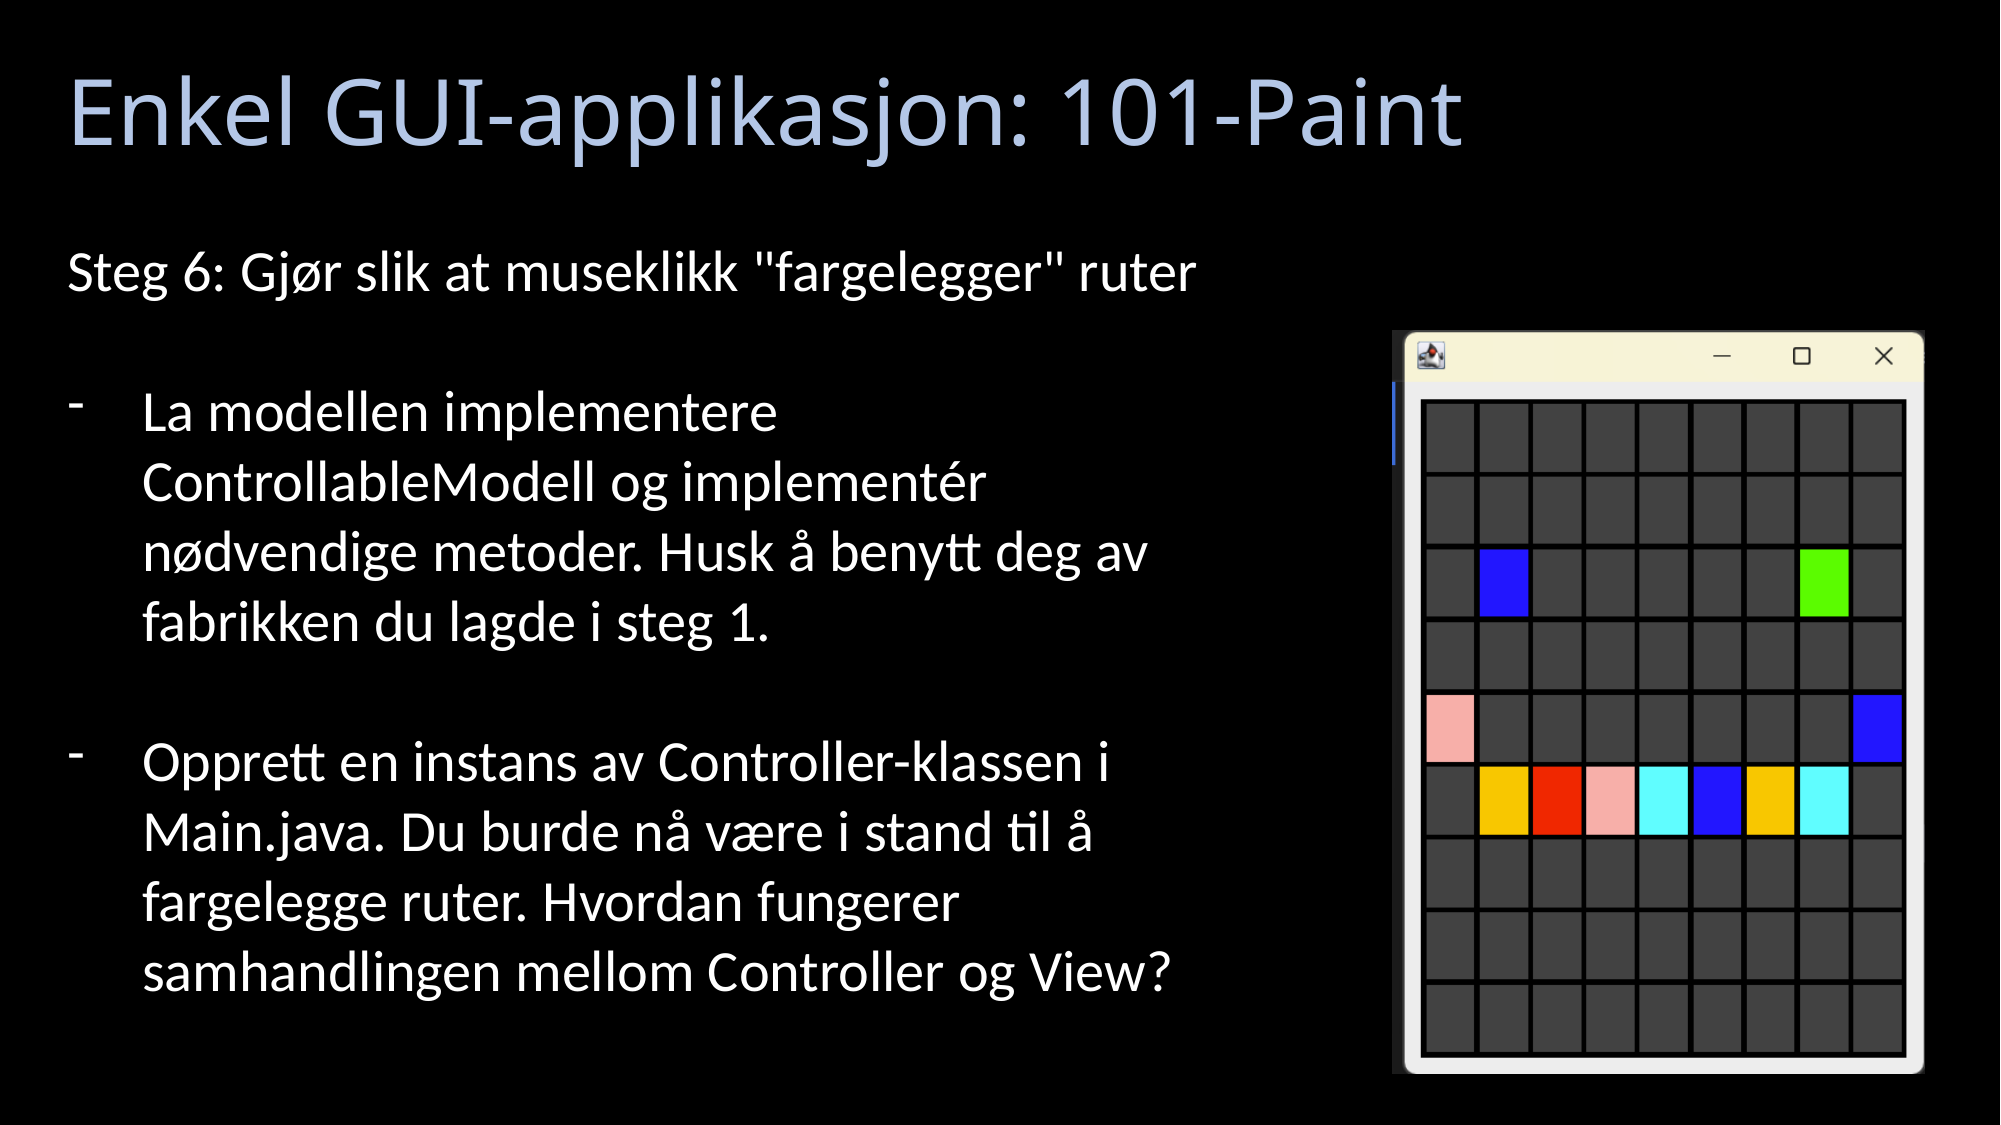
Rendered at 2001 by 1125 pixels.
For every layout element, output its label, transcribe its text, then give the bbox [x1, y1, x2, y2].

text_box Steg 6: Gjør slik at museklikk "fargelegger" ruter La modellen implementere ControllableModell og implementér nødvendige metoder. Husk å benytt deg av fabrikken du lagde i steg 1. Opprett en instans av Controller-klassen i Main.java. Du burde nå være i stand til å fargelegge ruter. Hvordan fungerer samhandlingen mellom Controller og View? - [52, 225, 1234, 1125]
picture [1392, 330, 1925, 1075]
title Enkel GUI-applikasjon: 101-Paint [51, 7, 1777, 225]
